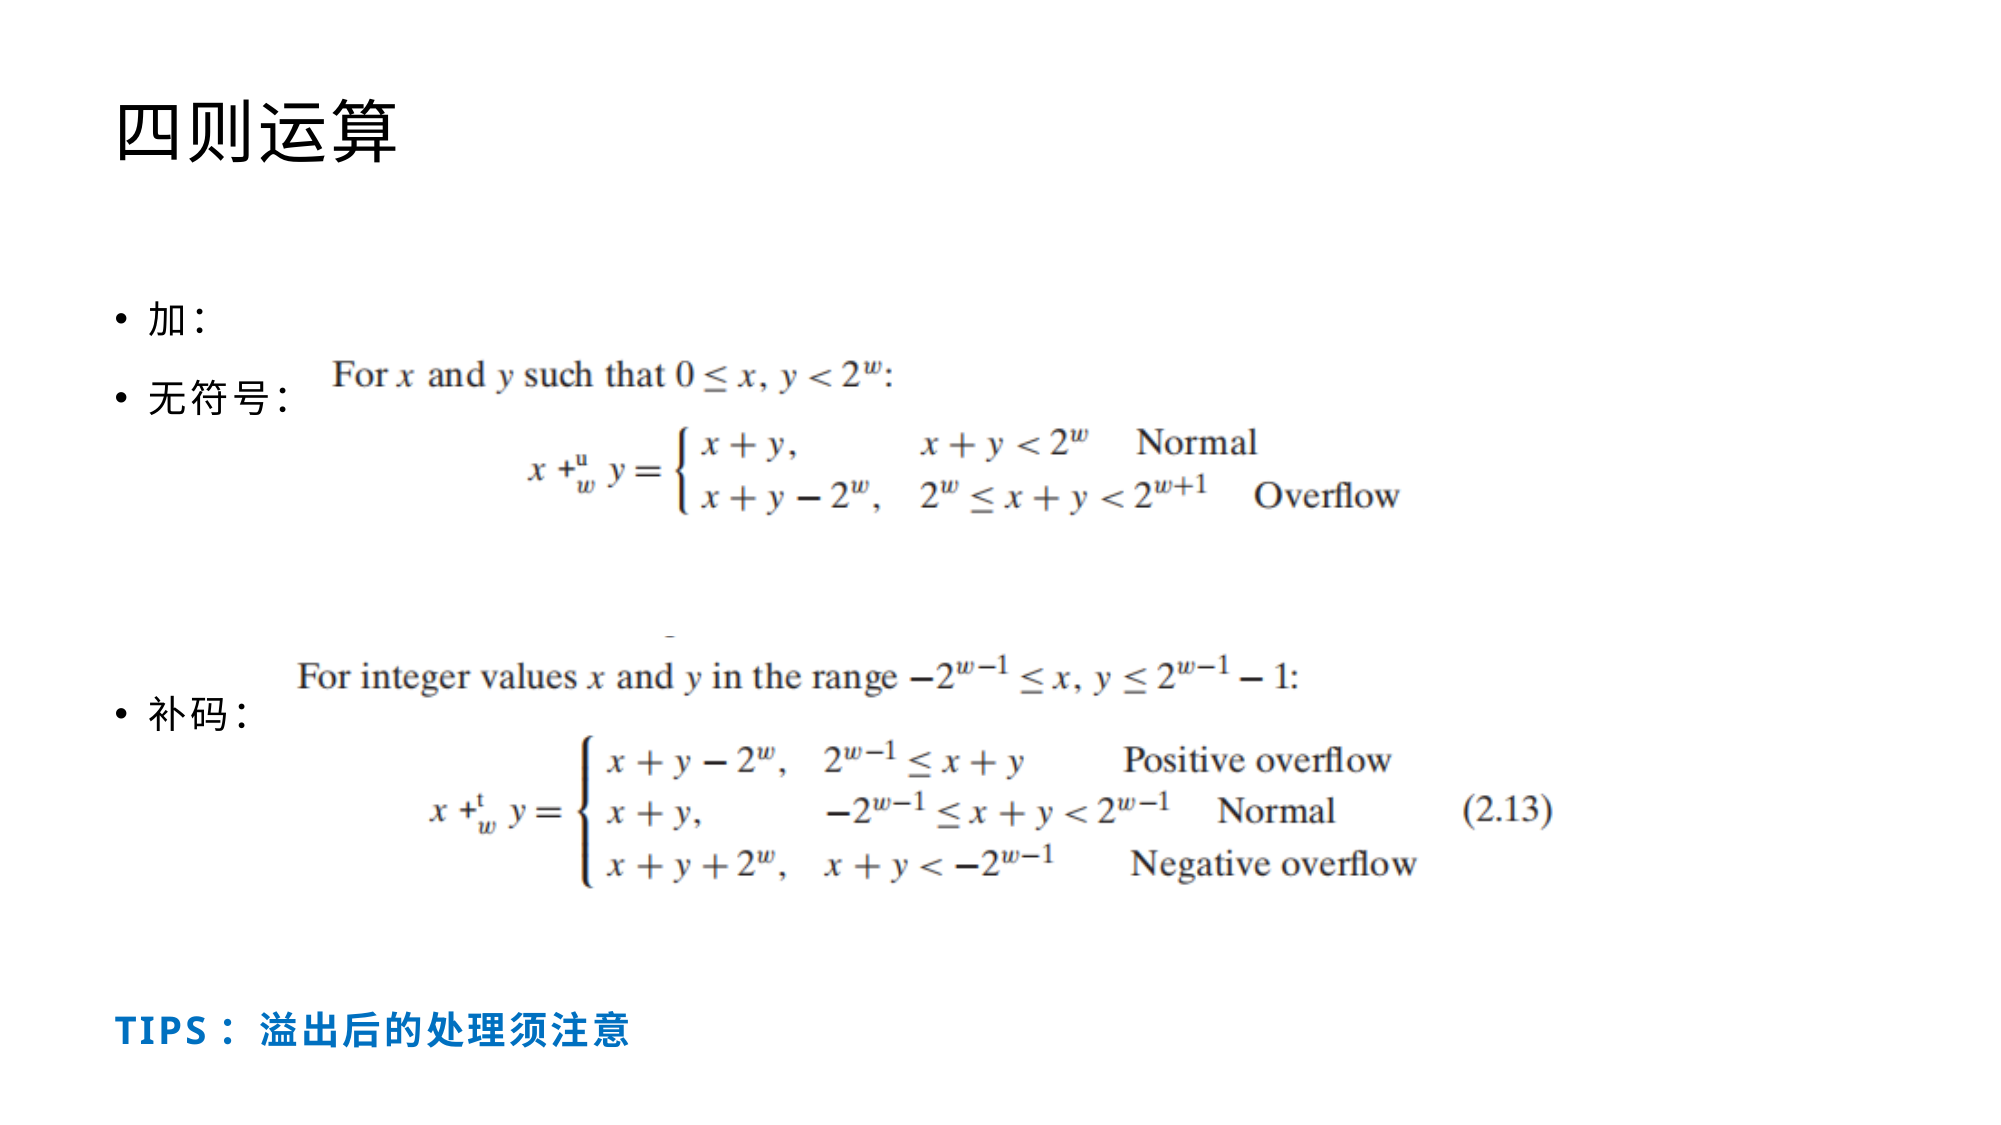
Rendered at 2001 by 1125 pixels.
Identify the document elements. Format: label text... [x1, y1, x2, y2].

picture [276, 636, 1589, 926]
picture [319, 341, 1452, 553]
text_box 四则运算 加： 无符号： 补码： TIPS：溢出后的处理须注意 [99, 56, 1900, 1068]
